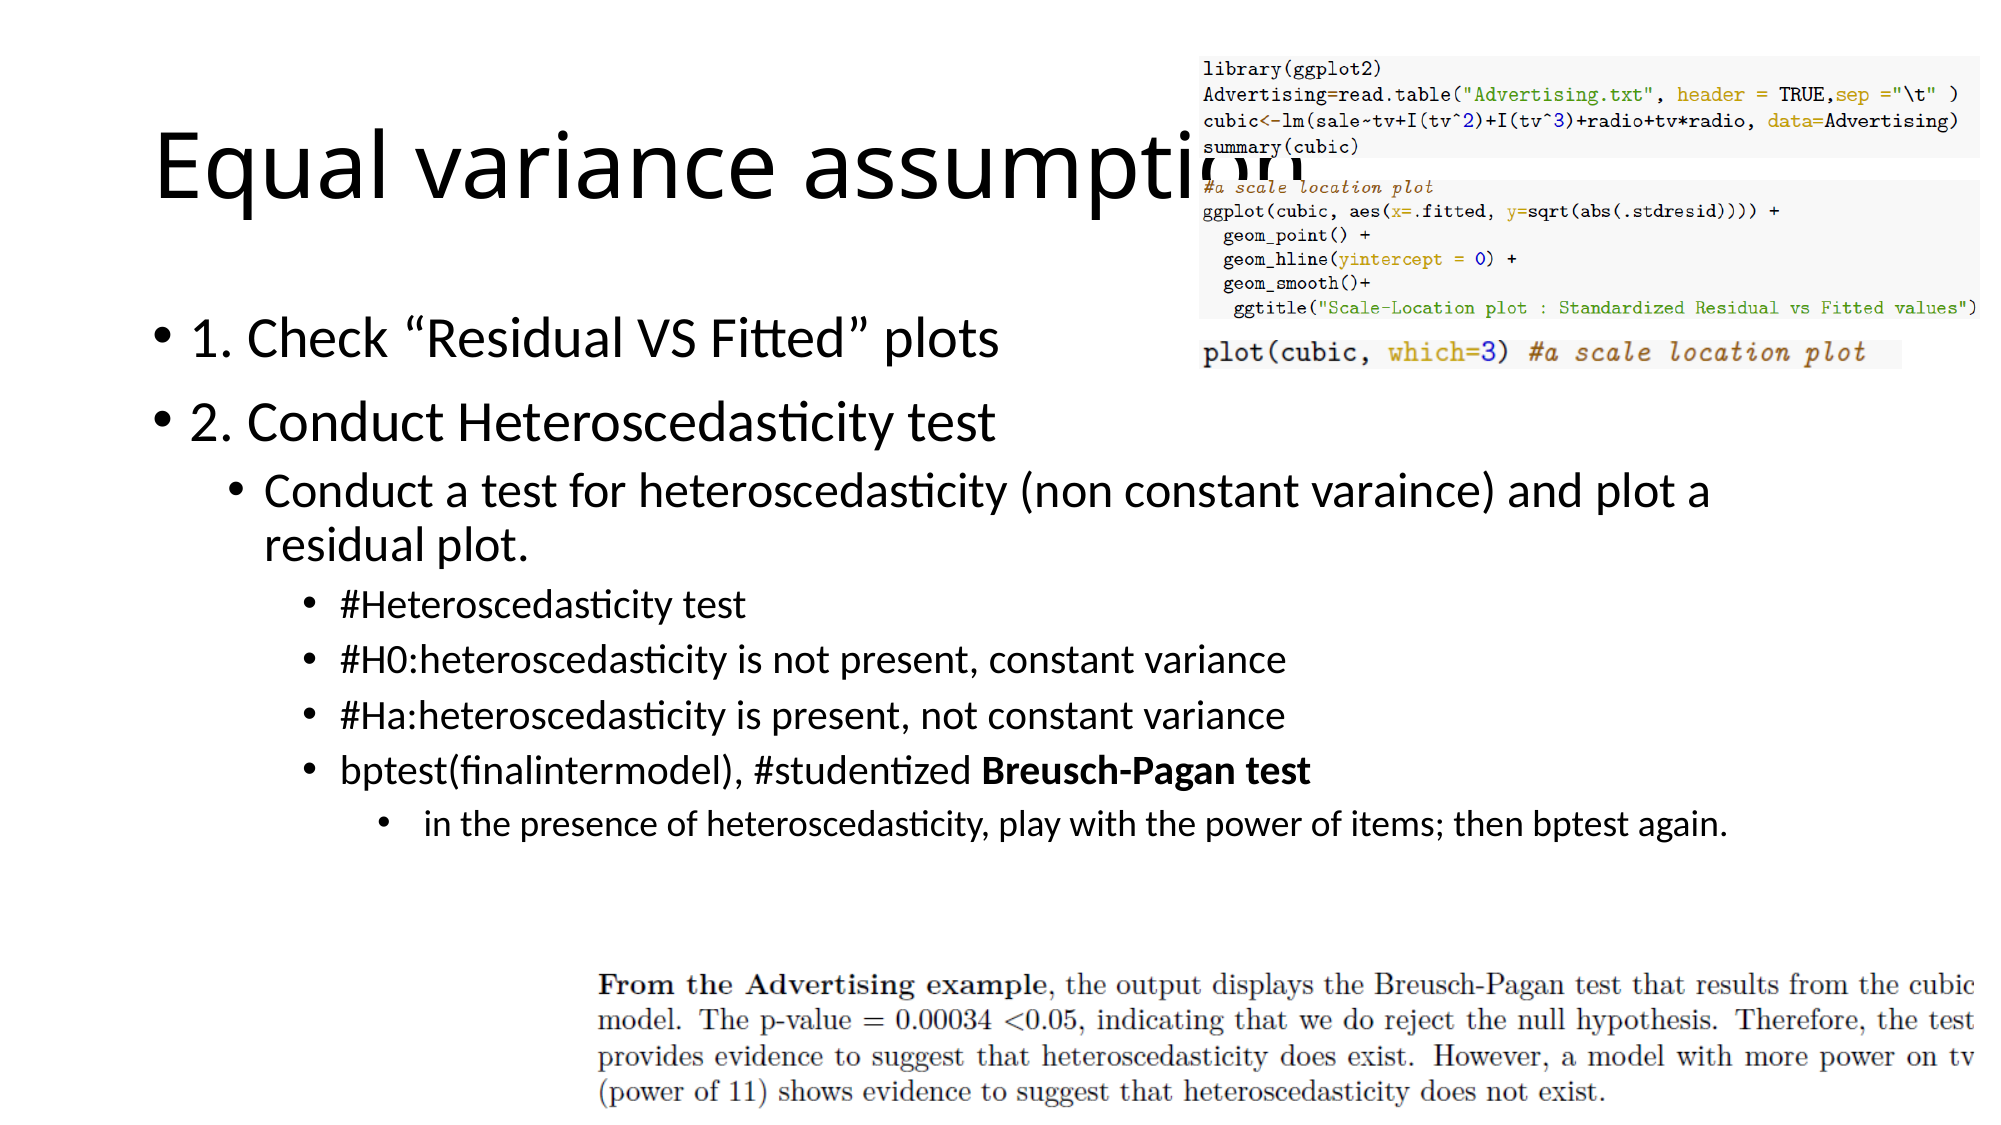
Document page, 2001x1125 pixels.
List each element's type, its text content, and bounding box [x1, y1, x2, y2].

picture [1199, 340, 1902, 369]
picture [588, 959, 1980, 1111]
title Equal variance assumption [137, 59, 1863, 278]
picture [1199, 180, 1980, 319]
picture [1199, 56, 1980, 158]
list 1. Check “Residual VS Fitted” plots 2. Conduct Heteroscedasticity test Conduct a test for heteroscedasticity (non constant varaince) and plot a residual plot. #Heteroscedasticity test #H0:heteroscedasticity is not present, constant variance #Ha:heteroscedasticity is present, not constant variance bptest(finalintermodel), #studentized Breusch-Pagan test in the presence of heteroscedasticity, play with the power of items; then bptest again. [137, 299, 1863, 1014]
